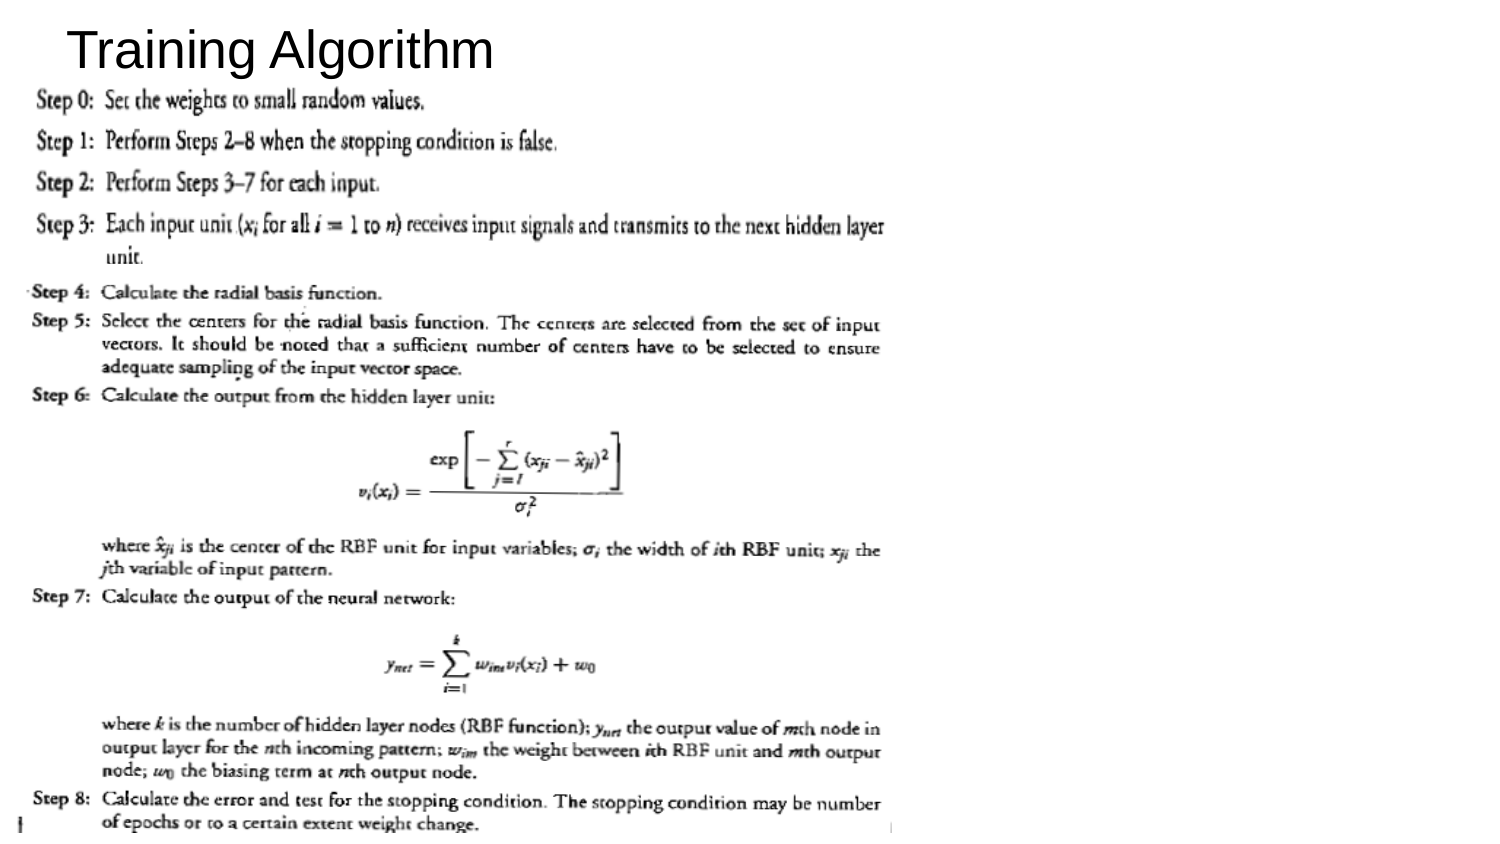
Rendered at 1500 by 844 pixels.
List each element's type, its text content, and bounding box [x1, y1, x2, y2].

title Training Algorithm [51, 0, 1449, 95]
picture [15, 80, 892, 833]
